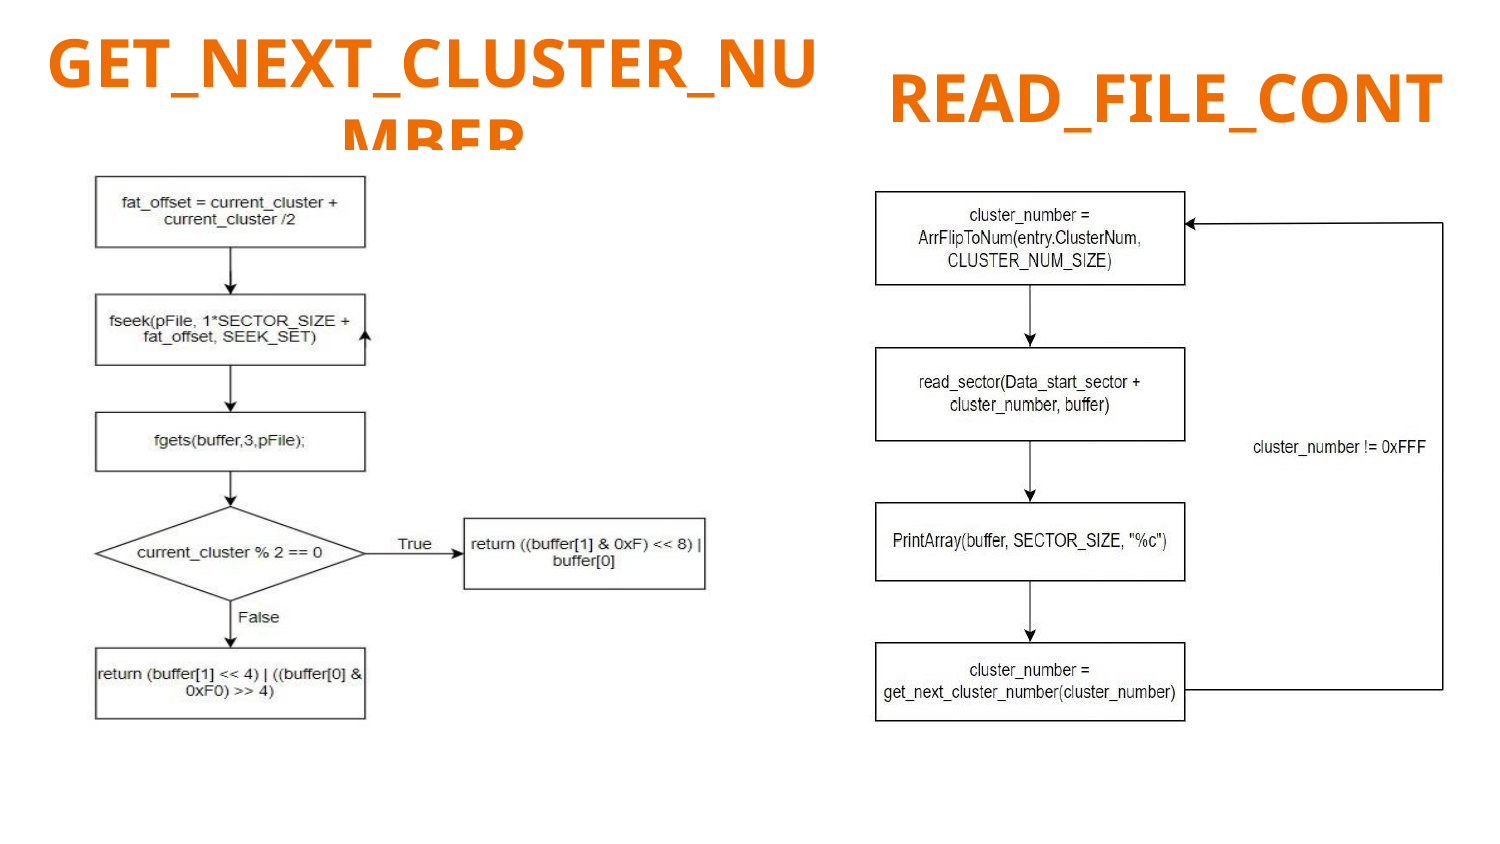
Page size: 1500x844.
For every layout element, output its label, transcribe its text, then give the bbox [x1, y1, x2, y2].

list GET_NEXT_CLUSTER_NUMBER [27, 51, 841, 151]
text_box READ_FILE_CONTENT [862, 40, 1470, 148]
picture [785, 149, 1476, 766]
picture [26, 149, 737, 766]
